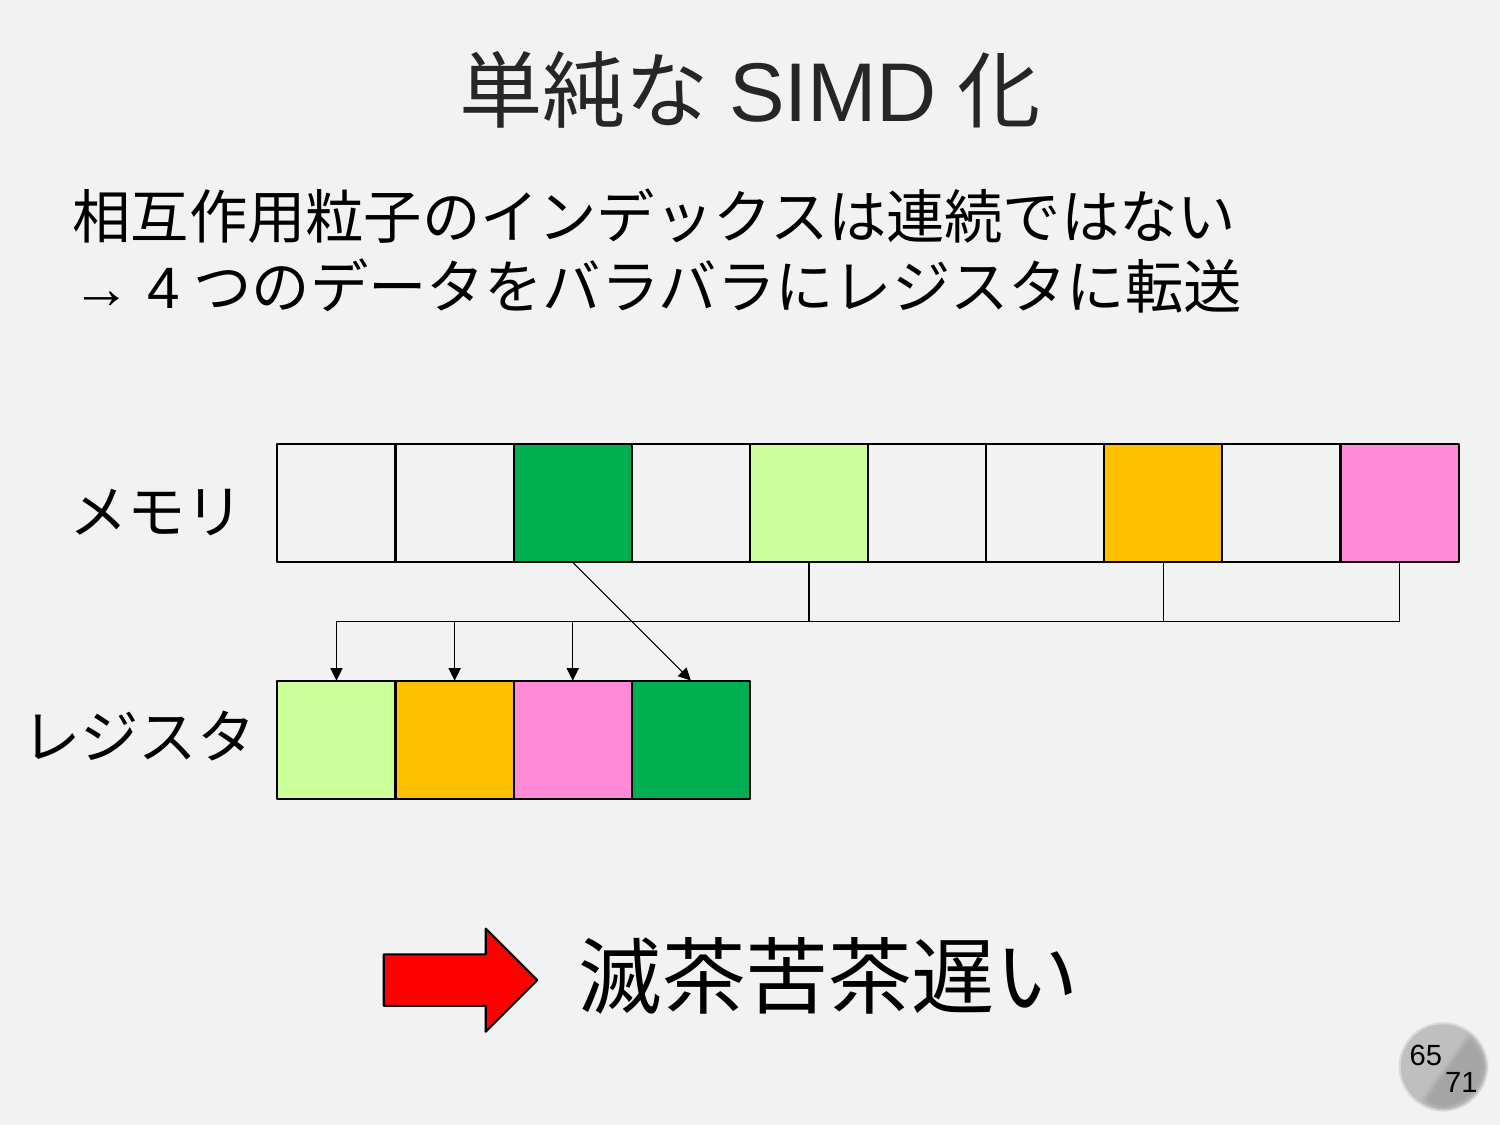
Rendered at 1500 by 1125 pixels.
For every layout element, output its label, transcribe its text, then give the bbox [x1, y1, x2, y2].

text_box [276, 680, 395, 800]
text_box [382, 927, 539, 1033]
text_box [1221, 443, 1340, 563]
text_box [395, 680, 513, 800]
text_box [1103, 443, 1221, 563]
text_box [572, 562, 691, 681]
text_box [749, 267, 869, 976]
text_box [1340, 443, 1460, 563]
text_box [276, 443, 395, 563]
text_box [632, 680, 749, 800]
text_box レジスタ [7, 692, 271, 778]
text_box [869, 443, 927, 563]
text_box 相互作用粒子のインデックスは連続ではない → 4つのデータをバラバラにレジスタに転送 [57, 172, 1257, 328]
text_box メモリ [54, 468, 259, 553]
list 単純なSIMD化 [0, 31, 1500, 155]
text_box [927, 208, 1046, 1035]
text_box [632, 443, 749, 563]
text_box [1046, 443, 1103, 563]
text_box 滅茶苦茶遅い [563, 916, 927, 1032]
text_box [513, 385, 632, 858]
text_box 滅茶苦茶遅い [1046, 916, 1094, 1032]
text_box [395, 443, 513, 563]
